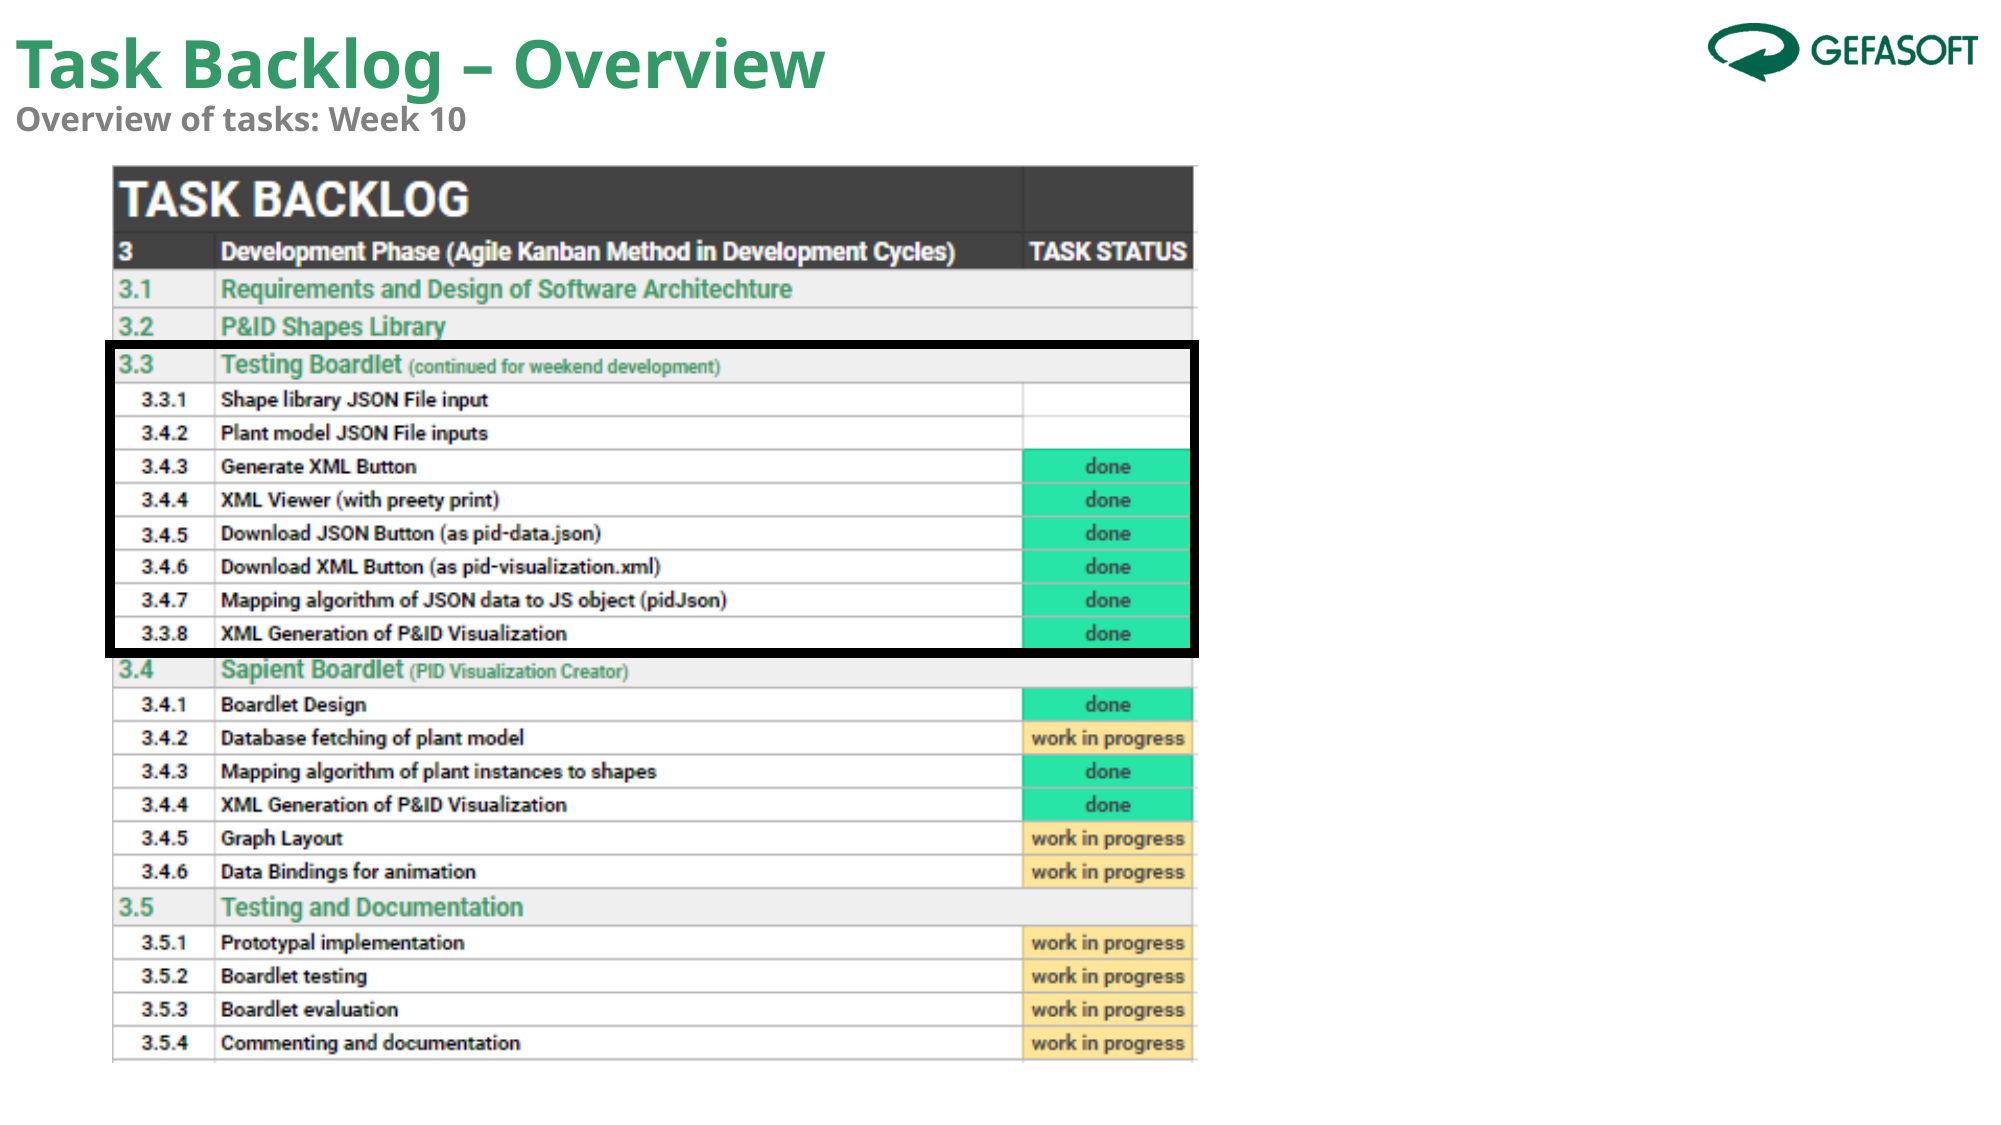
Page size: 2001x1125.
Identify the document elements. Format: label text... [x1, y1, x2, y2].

picture [112, 165, 1198, 1063]
title Task Backlog – Overview Overview of tasks: Week 10 [0, 3, 2000, 166]
picture [1708, 22, 1978, 82]
